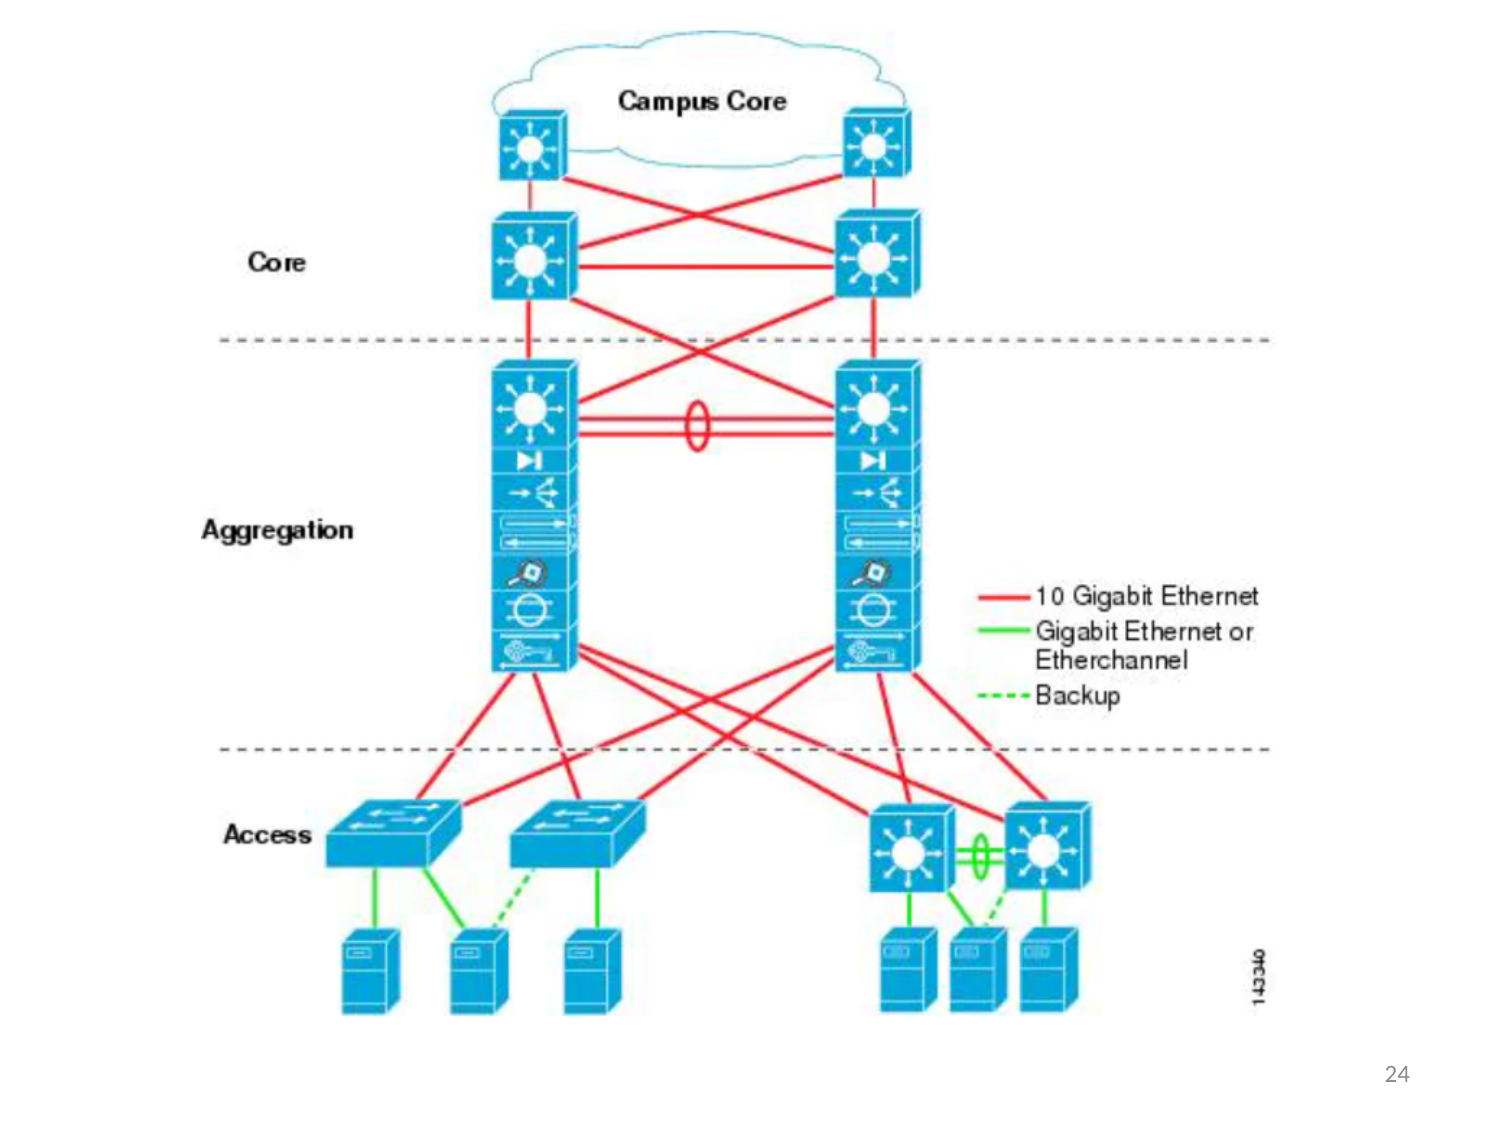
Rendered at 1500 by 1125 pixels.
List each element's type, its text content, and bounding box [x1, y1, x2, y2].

slide_number 24 [1074, 1042, 1425, 1103]
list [194, 18, 1306, 1047]
